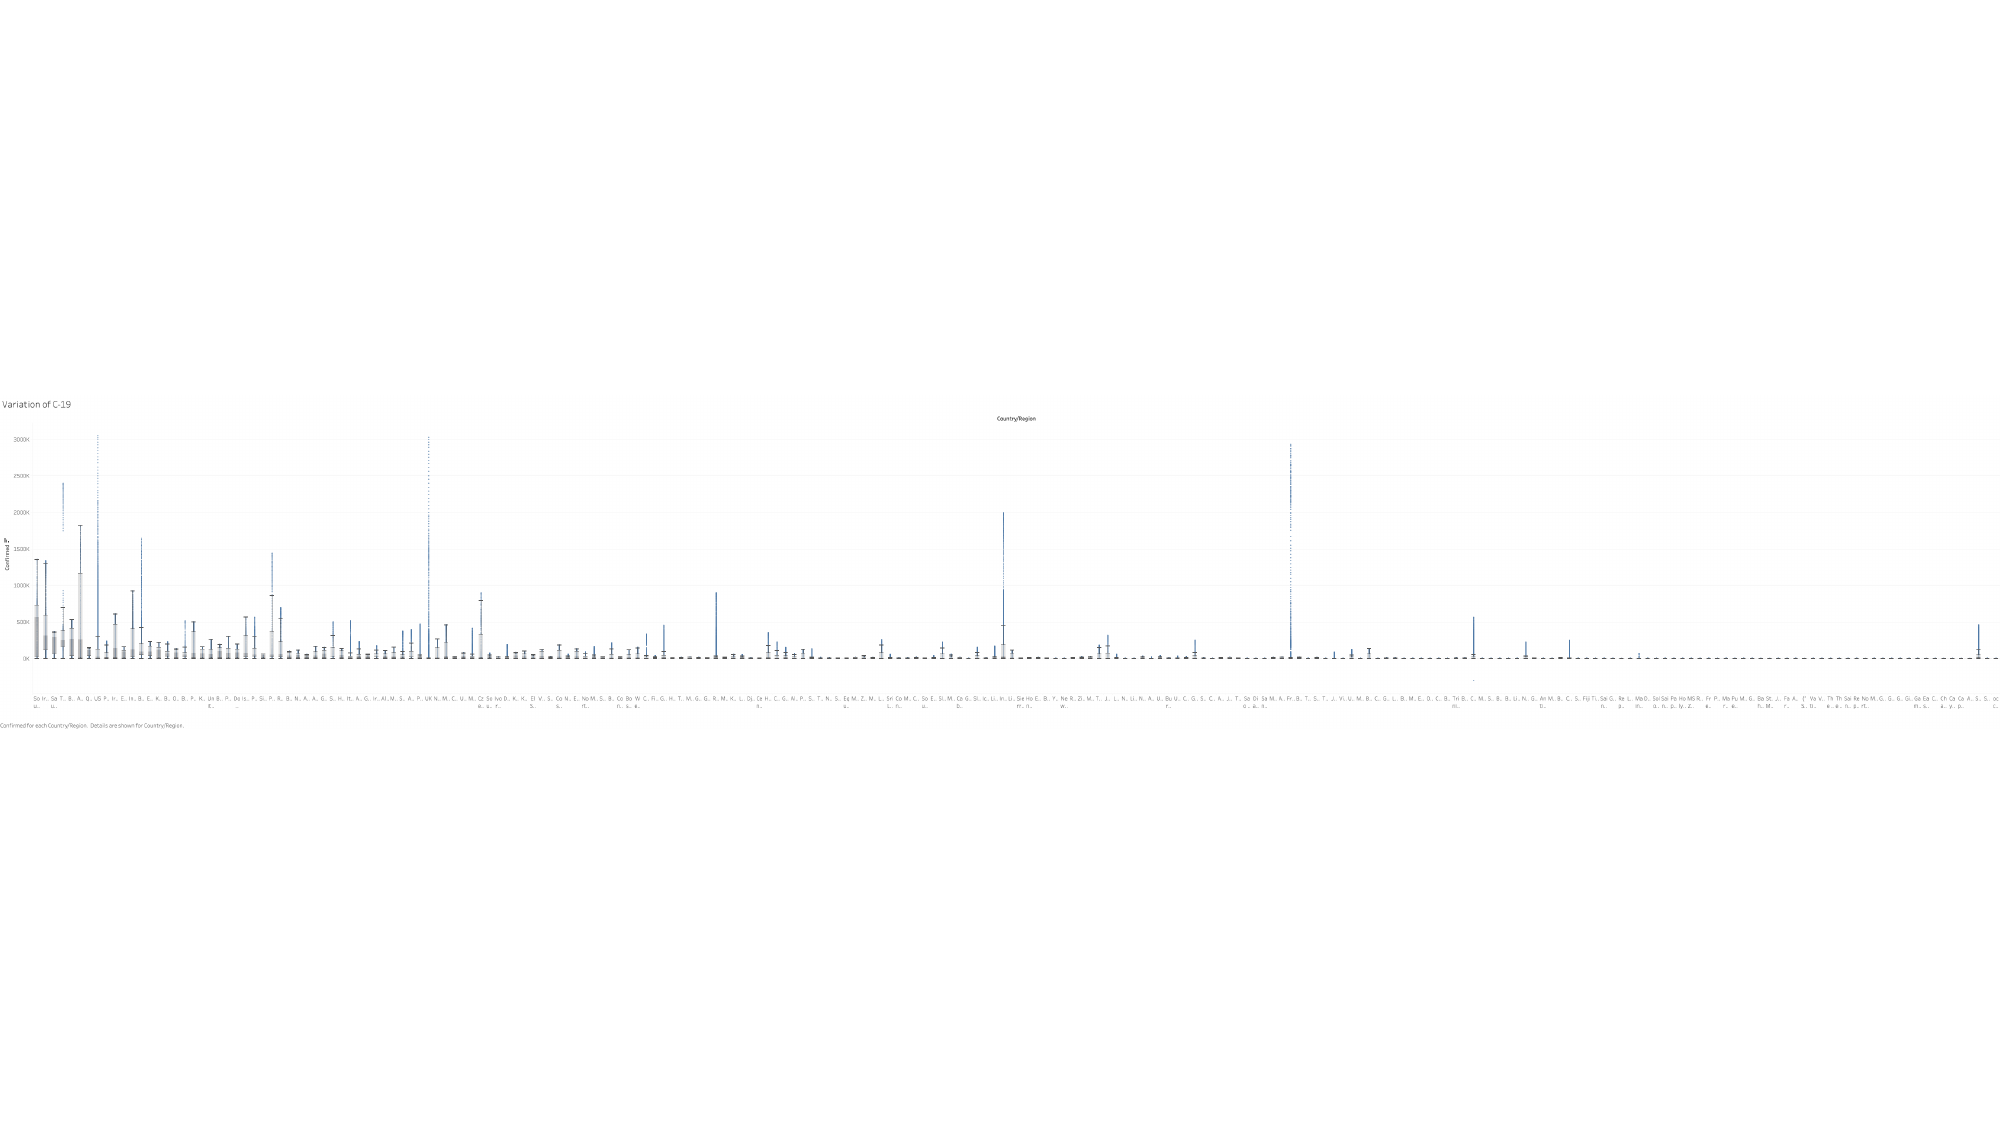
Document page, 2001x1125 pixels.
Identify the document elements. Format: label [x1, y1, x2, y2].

picture [0, 395, 2000, 729]
